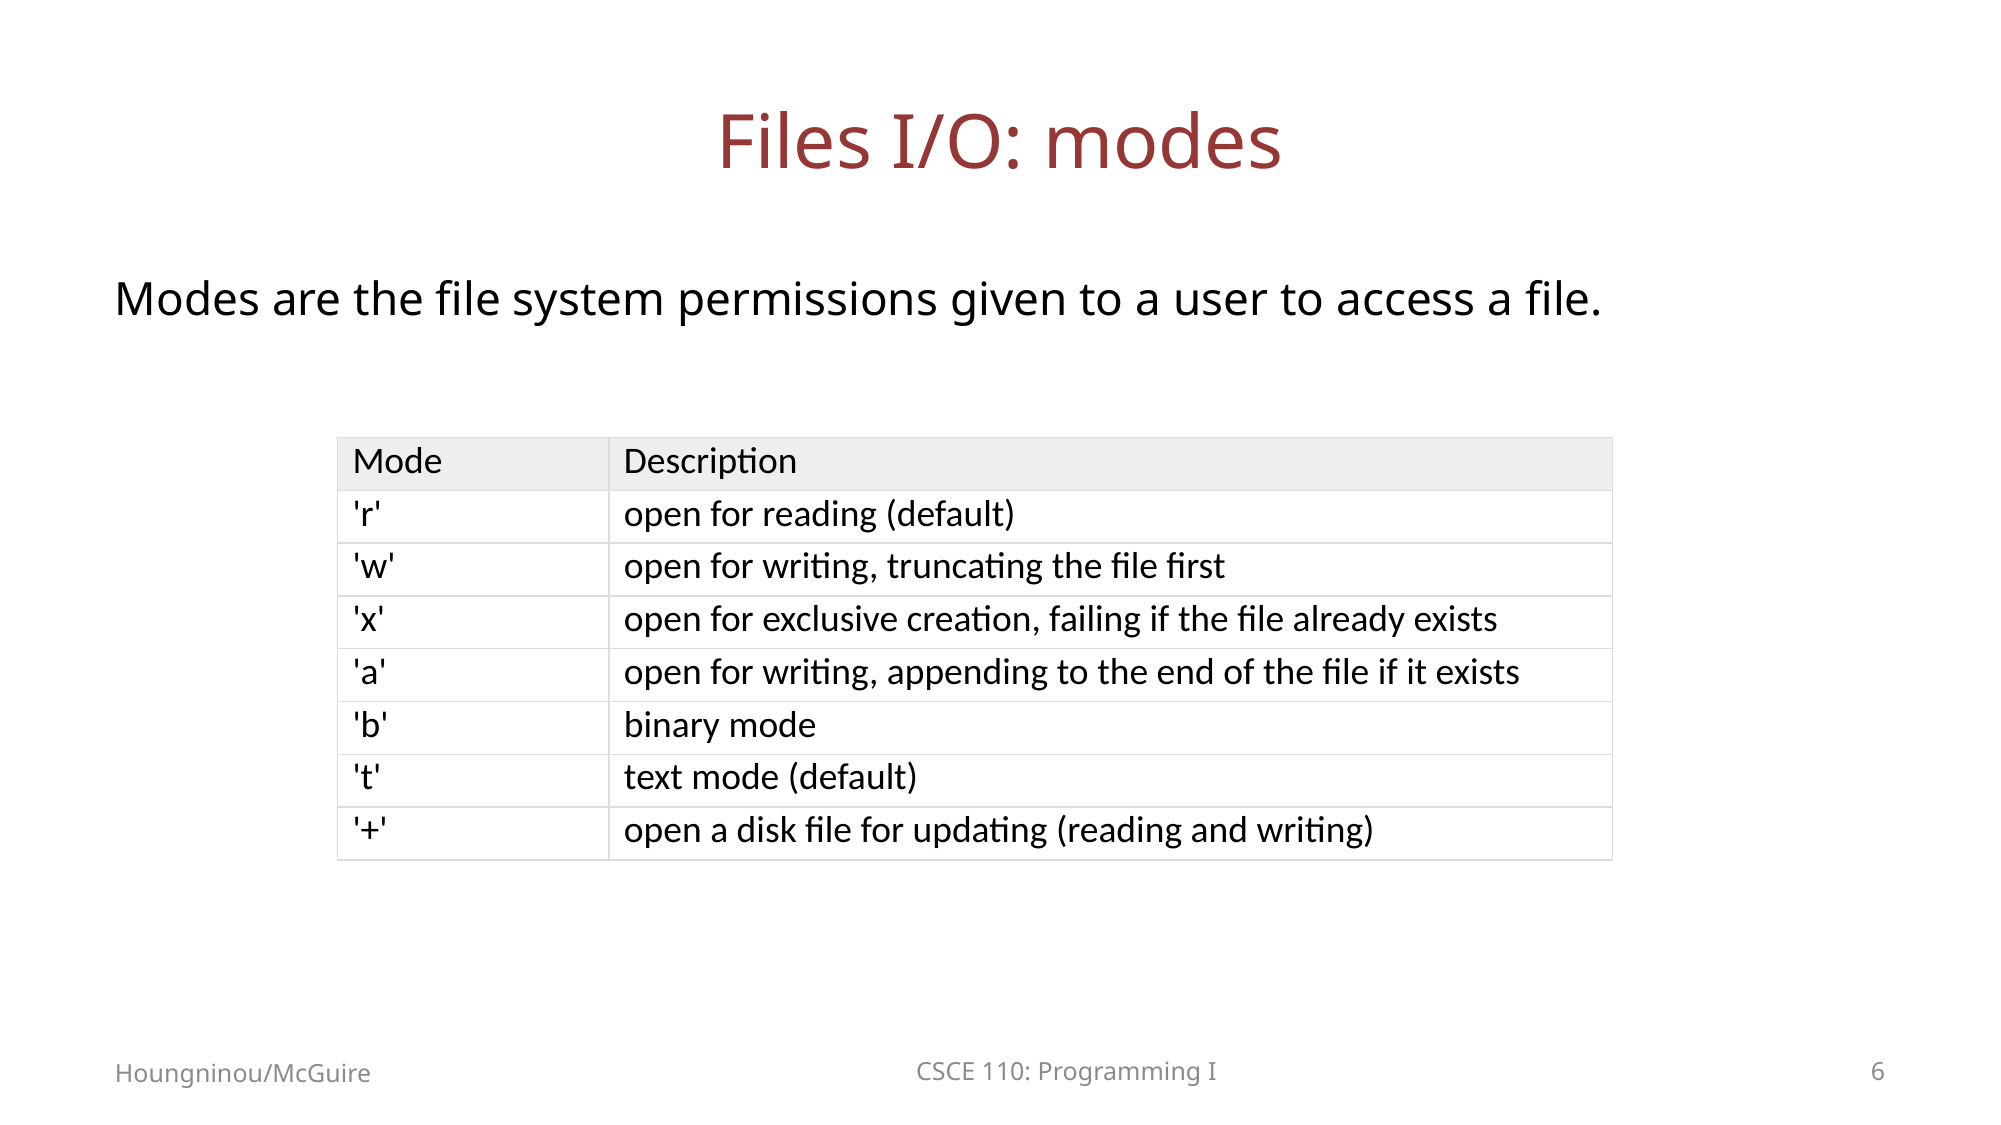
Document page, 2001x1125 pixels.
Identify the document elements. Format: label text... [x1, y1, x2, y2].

table_cell 'r' [338, 491, 608, 542]
table_cell '+' [338, 808, 608, 859]
table_cell open a disk file for updating (reading and writing) [610, 808, 1612, 859]
slide_number 6 [1433, 1042, 1900, 1103]
table_cell 't' [338, 755, 608, 806]
table_header Mode [338, 438, 608, 490]
table_header Description [610, 438, 1612, 490]
title Files I/O: modes [99, 45, 1900, 233]
table_cell open for writing, appending to the end of the file if it exists [610, 649, 1612, 701]
list Modes are the file system permissions given to a user to access a file. [99, 262, 1900, 1005]
table_cell 'w' [338, 544, 608, 595]
table_cell text mode (default) [610, 755, 1612, 806]
table_cell open for reading (default) [610, 491, 1612, 542]
table_cell binary mode [610, 702, 1612, 754]
footer CSCE 110: Programming I [683, 1042, 1433, 1103]
table_cell open for writing, truncating the file first [610, 544, 1612, 595]
table_cell 'b' [338, 702, 608, 754]
table_cell open for exclusive creation, failing if the file already exists [610, 597, 1612, 648]
table_cell 'x' [338, 597, 608, 648]
slide_number Houngninou/McGuire [99, 1042, 567, 1103]
table_cell 'a' [338, 649, 608, 701]
